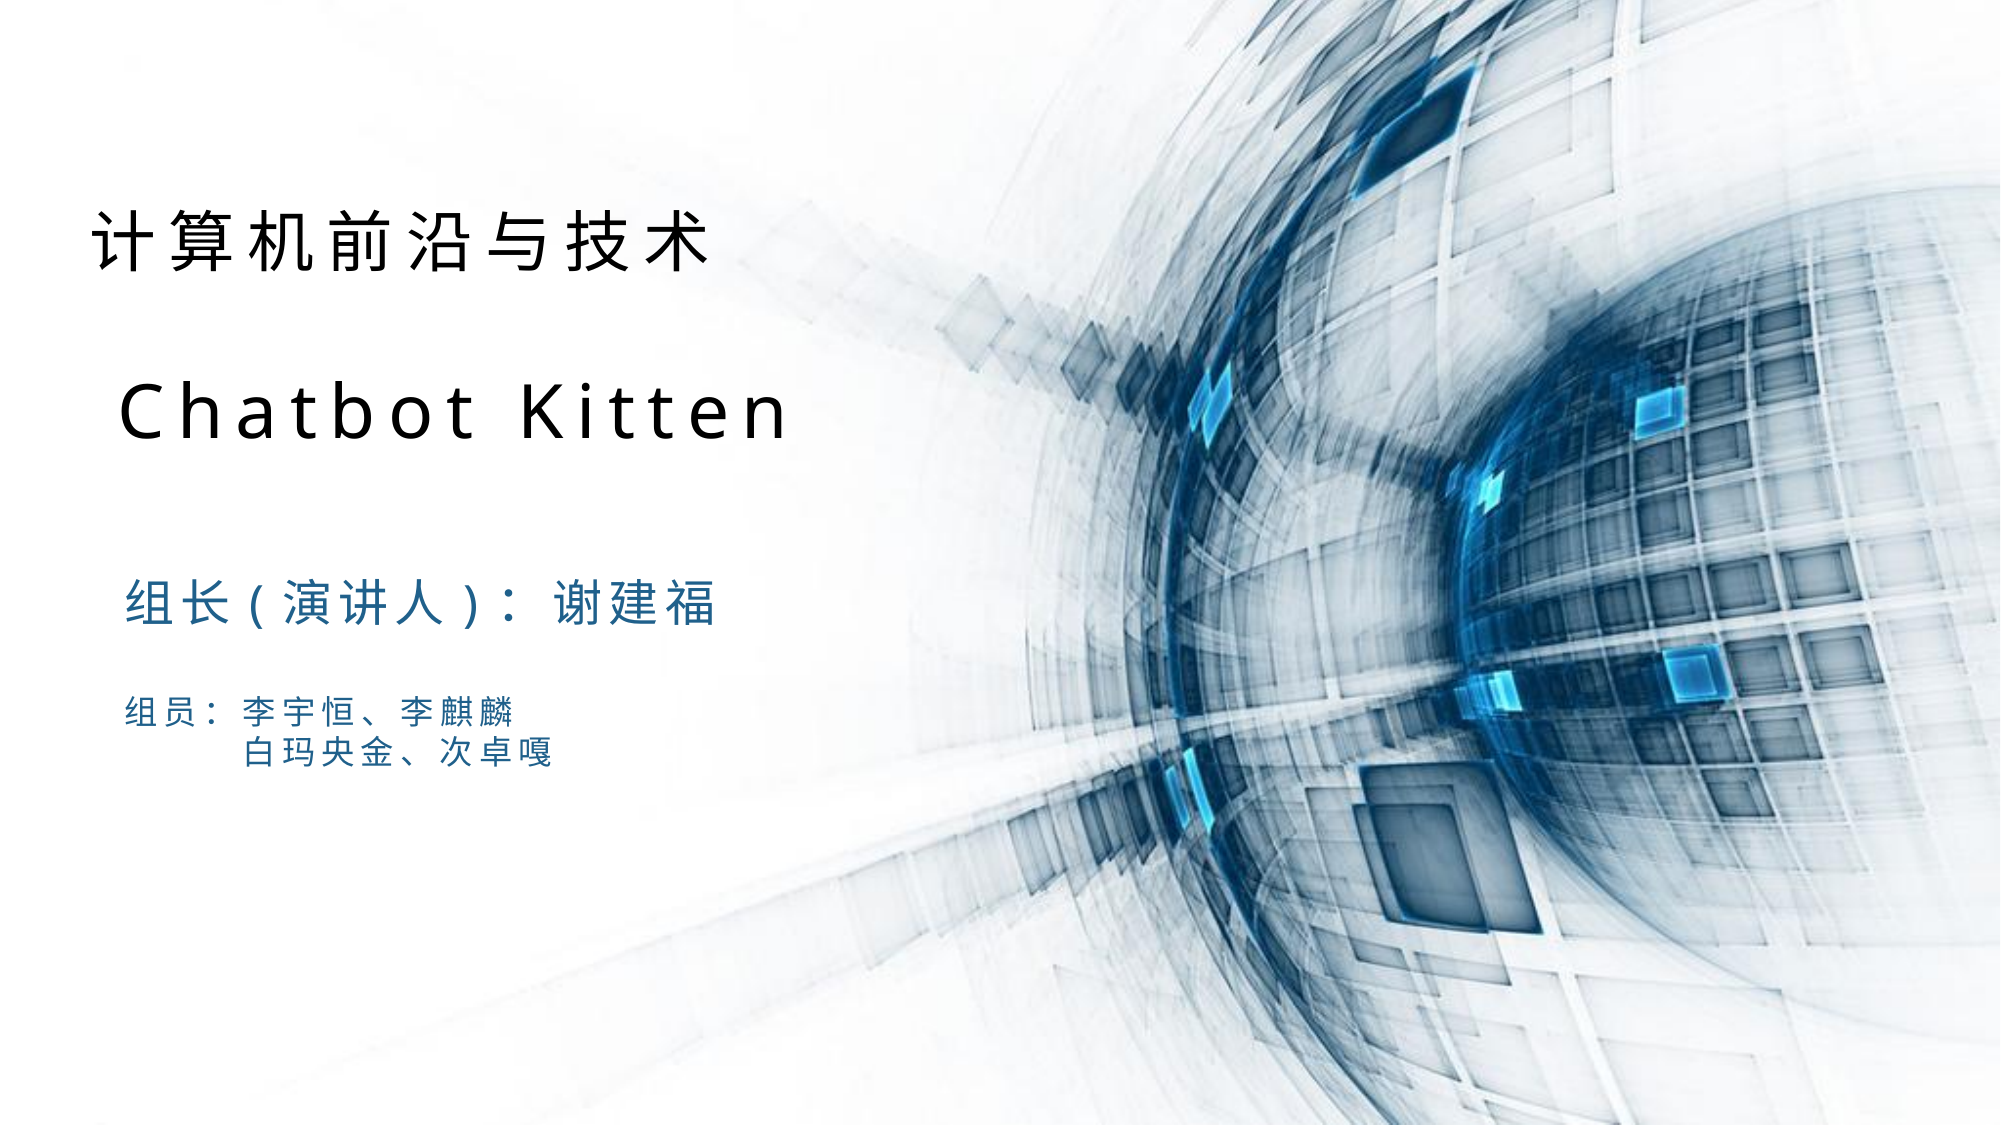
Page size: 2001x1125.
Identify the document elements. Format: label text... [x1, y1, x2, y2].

text_box 组长(演讲人)：谢建福 组员：李宇恒、李麒麟 白玛央金、次卓嘎 [109, 564, 1110, 839]
picture [0, 0, 2001, 1125]
text_box Chatbot Kitten [102, 356, 1130, 461]
text_box 计算机前沿与技术 [74, 192, 822, 288]
